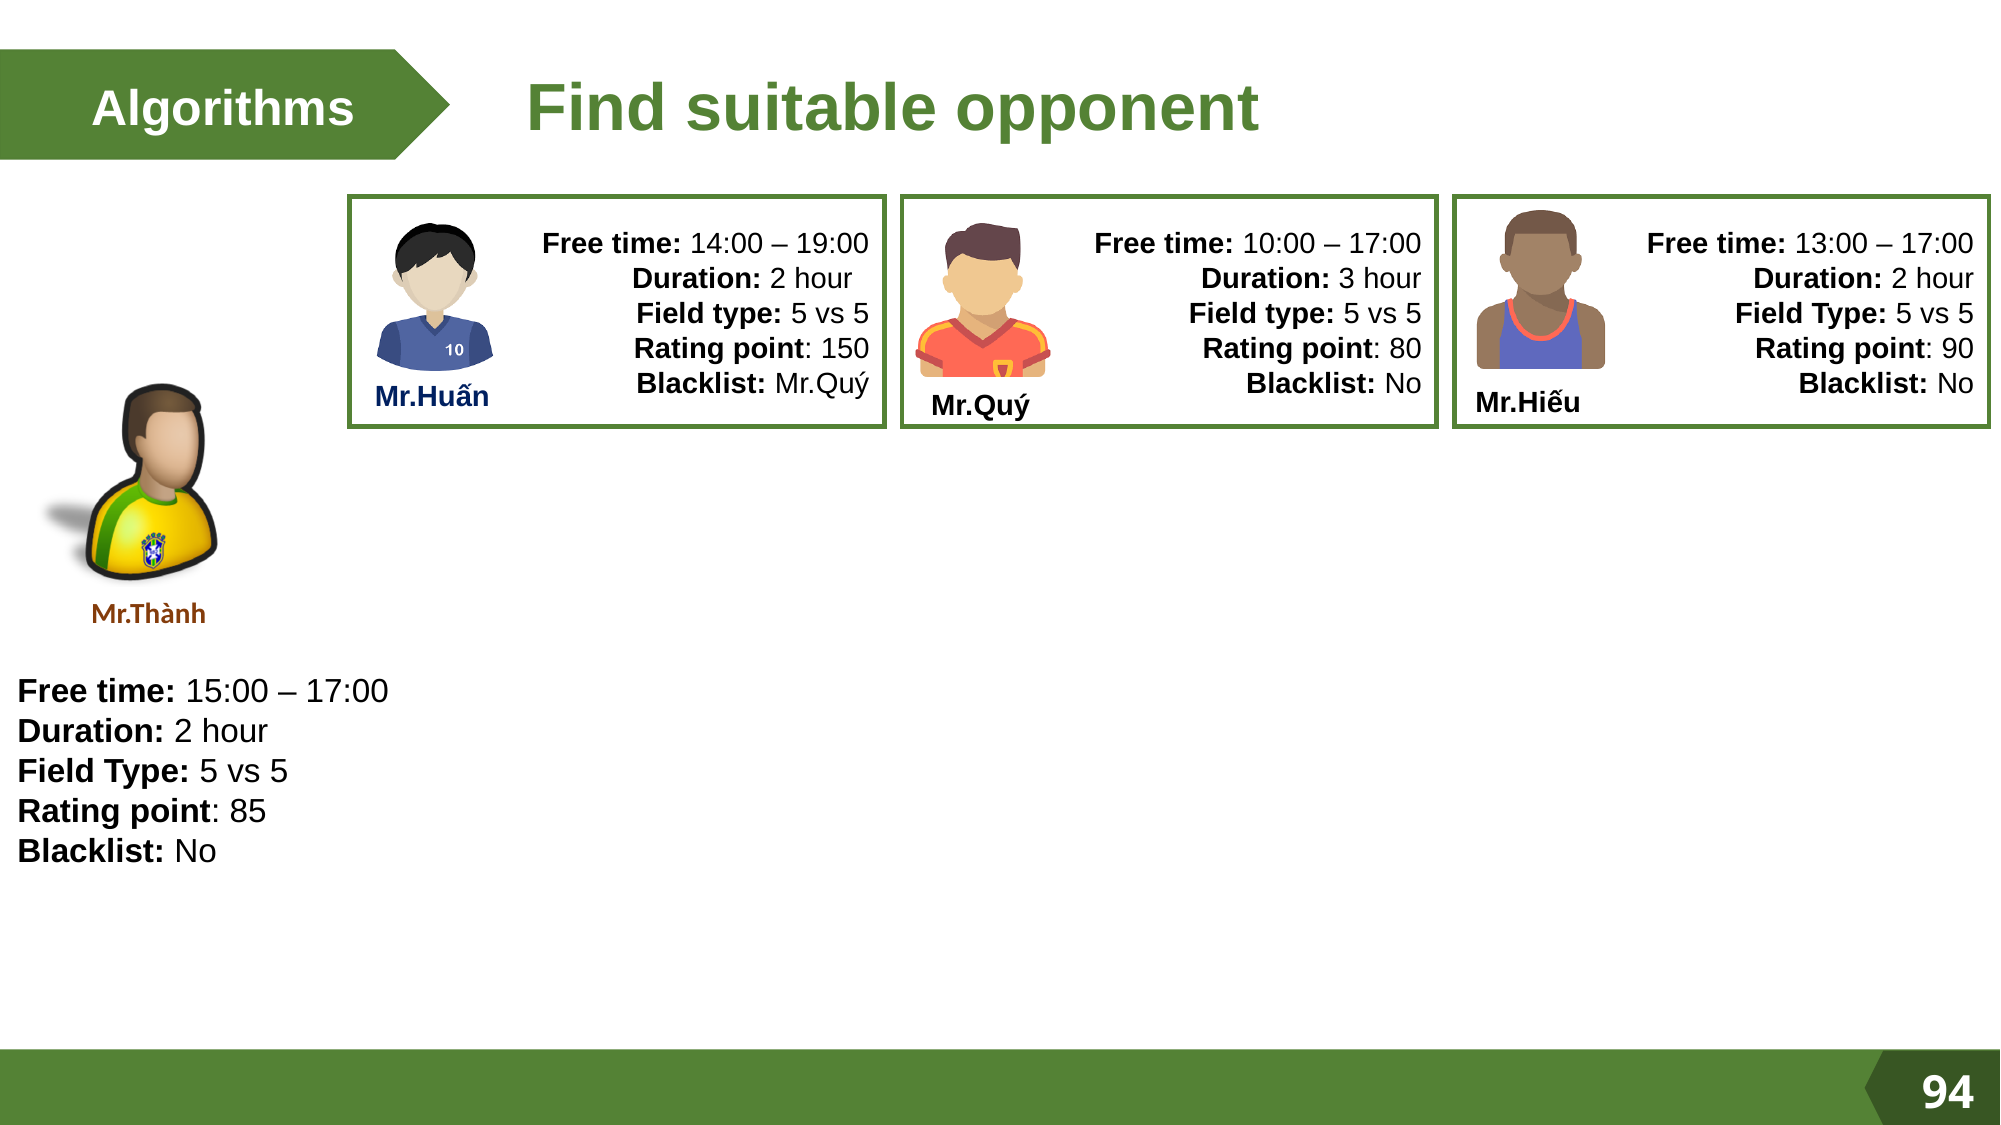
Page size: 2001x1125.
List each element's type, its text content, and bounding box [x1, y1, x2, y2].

text_box [1880, 1049, 2000, 1125]
text_box Mr.Thành [76, 586, 296, 637]
text_box [0, 49, 76, 160]
text_box Algorithms [76, 34, 504, 184]
picture [1460, 210, 1620, 369]
text_box Find suitable opponent [427, 56, 1359, 152]
picture [905, 223, 1060, 377]
picture [36, 368, 237, 587]
text_box Free time: 15:00 – 17:00 Duration: 2 hour Field Type: 5 vs 5 Rating point: 85 Blacklist: No [2, 662, 404, 877]
text_box Free time: 13:00 – 17:00 Duration: 2 hour Field Type: 5 vs 5 Rating point: 90 Blacklist: No [1453, 196, 1990, 428]
text_box [0, 1048, 2000, 1125]
picture [360, 223, 509, 371]
text_box Free time: 10:00 – 17:00 Duration: 3 hour Field type: 5 vs 5 Rating point: 80 Blacklist: No [901, 196, 1438, 428]
text_box Mr.Hiếu [1454, 376, 1602, 426]
text_box Free time: 14:00 – 19:00 Duration: 2 hour Field type: 5 vs 5 Rating point: 150 Blacklist: Mr.Quý [349, 196, 885, 428]
text_box Mr.Quý [916, 379, 1064, 429]
text_box Mr.Huấn [349, 369, 515, 420]
text_box 94 [1864, 1054, 1990, 1125]
